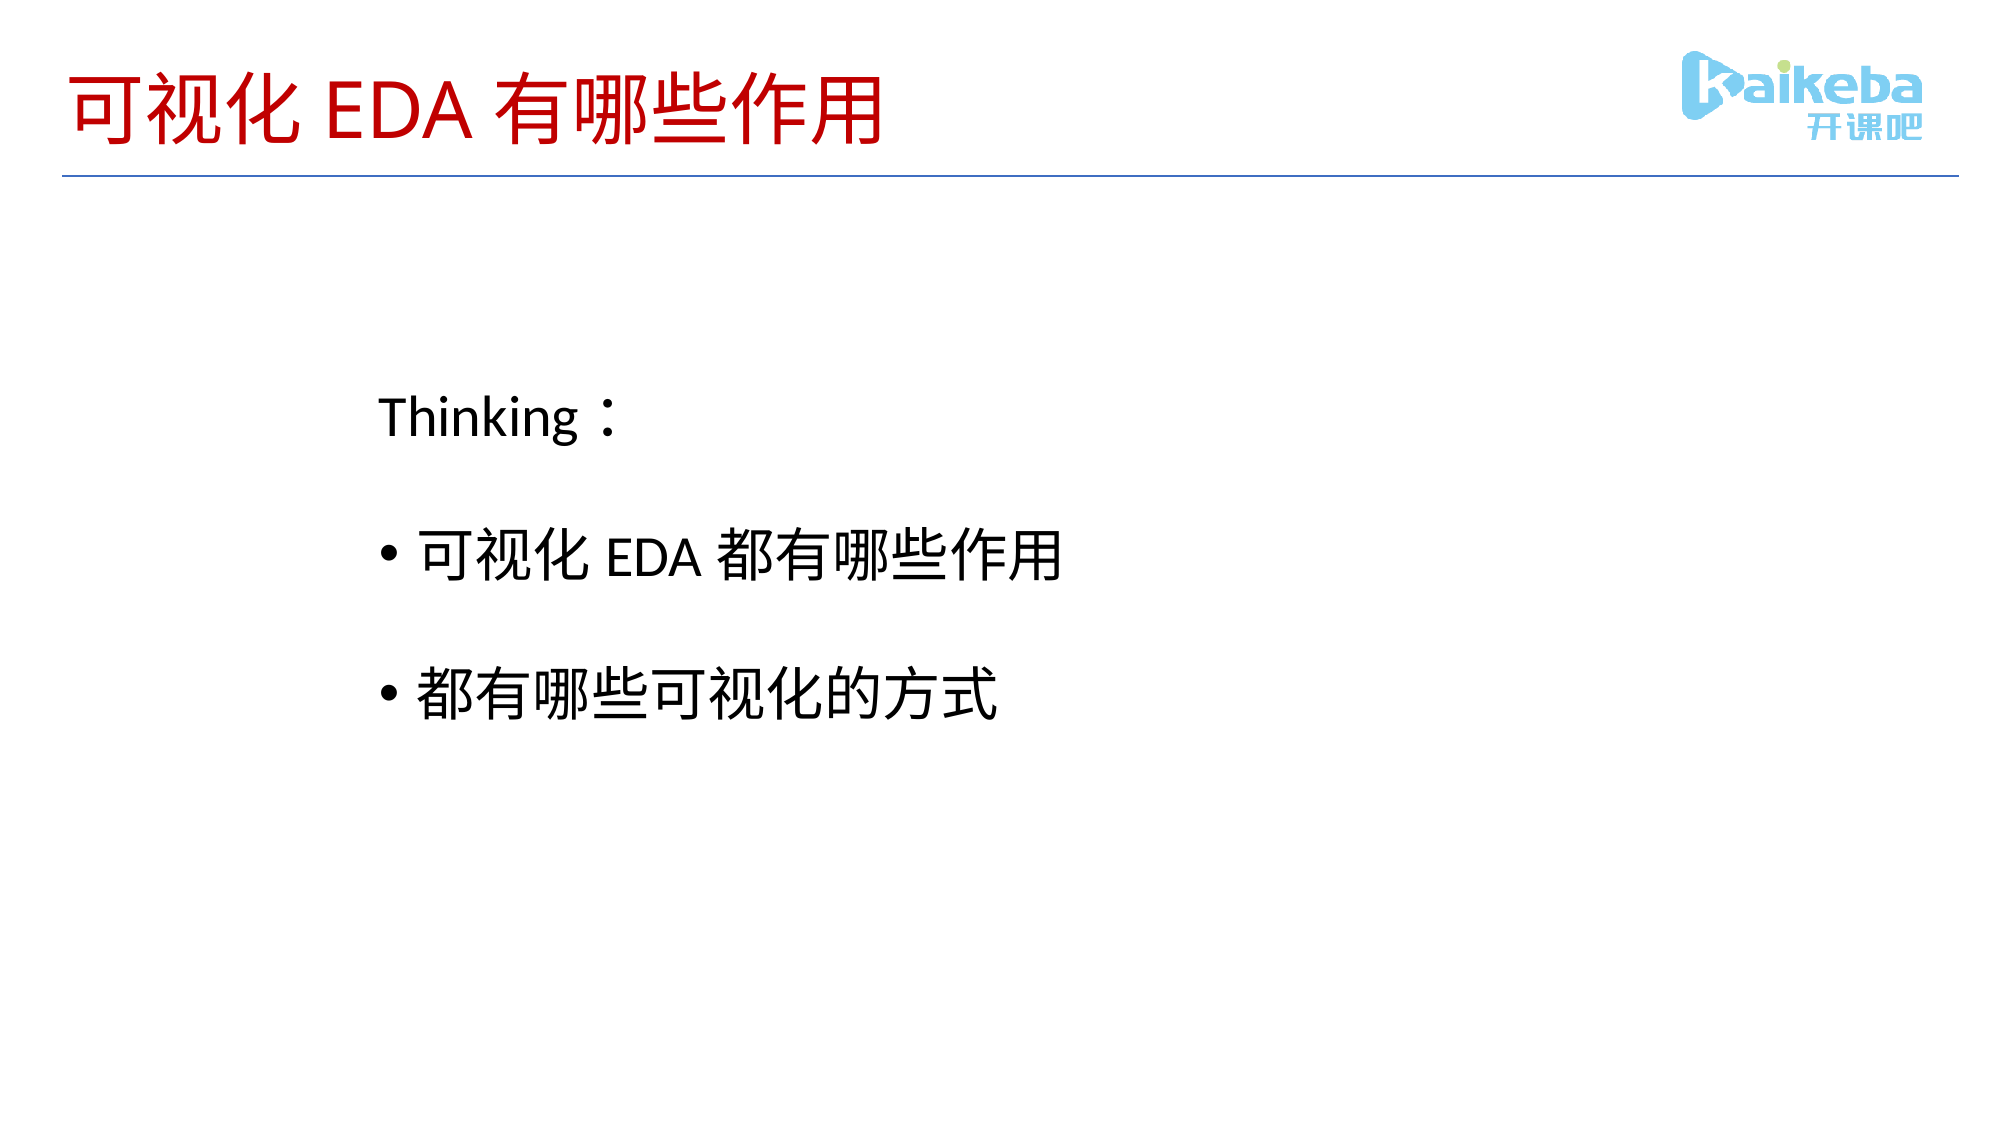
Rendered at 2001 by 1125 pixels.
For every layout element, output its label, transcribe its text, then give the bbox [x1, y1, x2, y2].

title 可视化EDA有哪些作用 [57, 59, 1728, 167]
text_box Thinking： 可视化EDA都有哪些作用 都有哪些可视化的方式 [371, 321, 1747, 1056]
